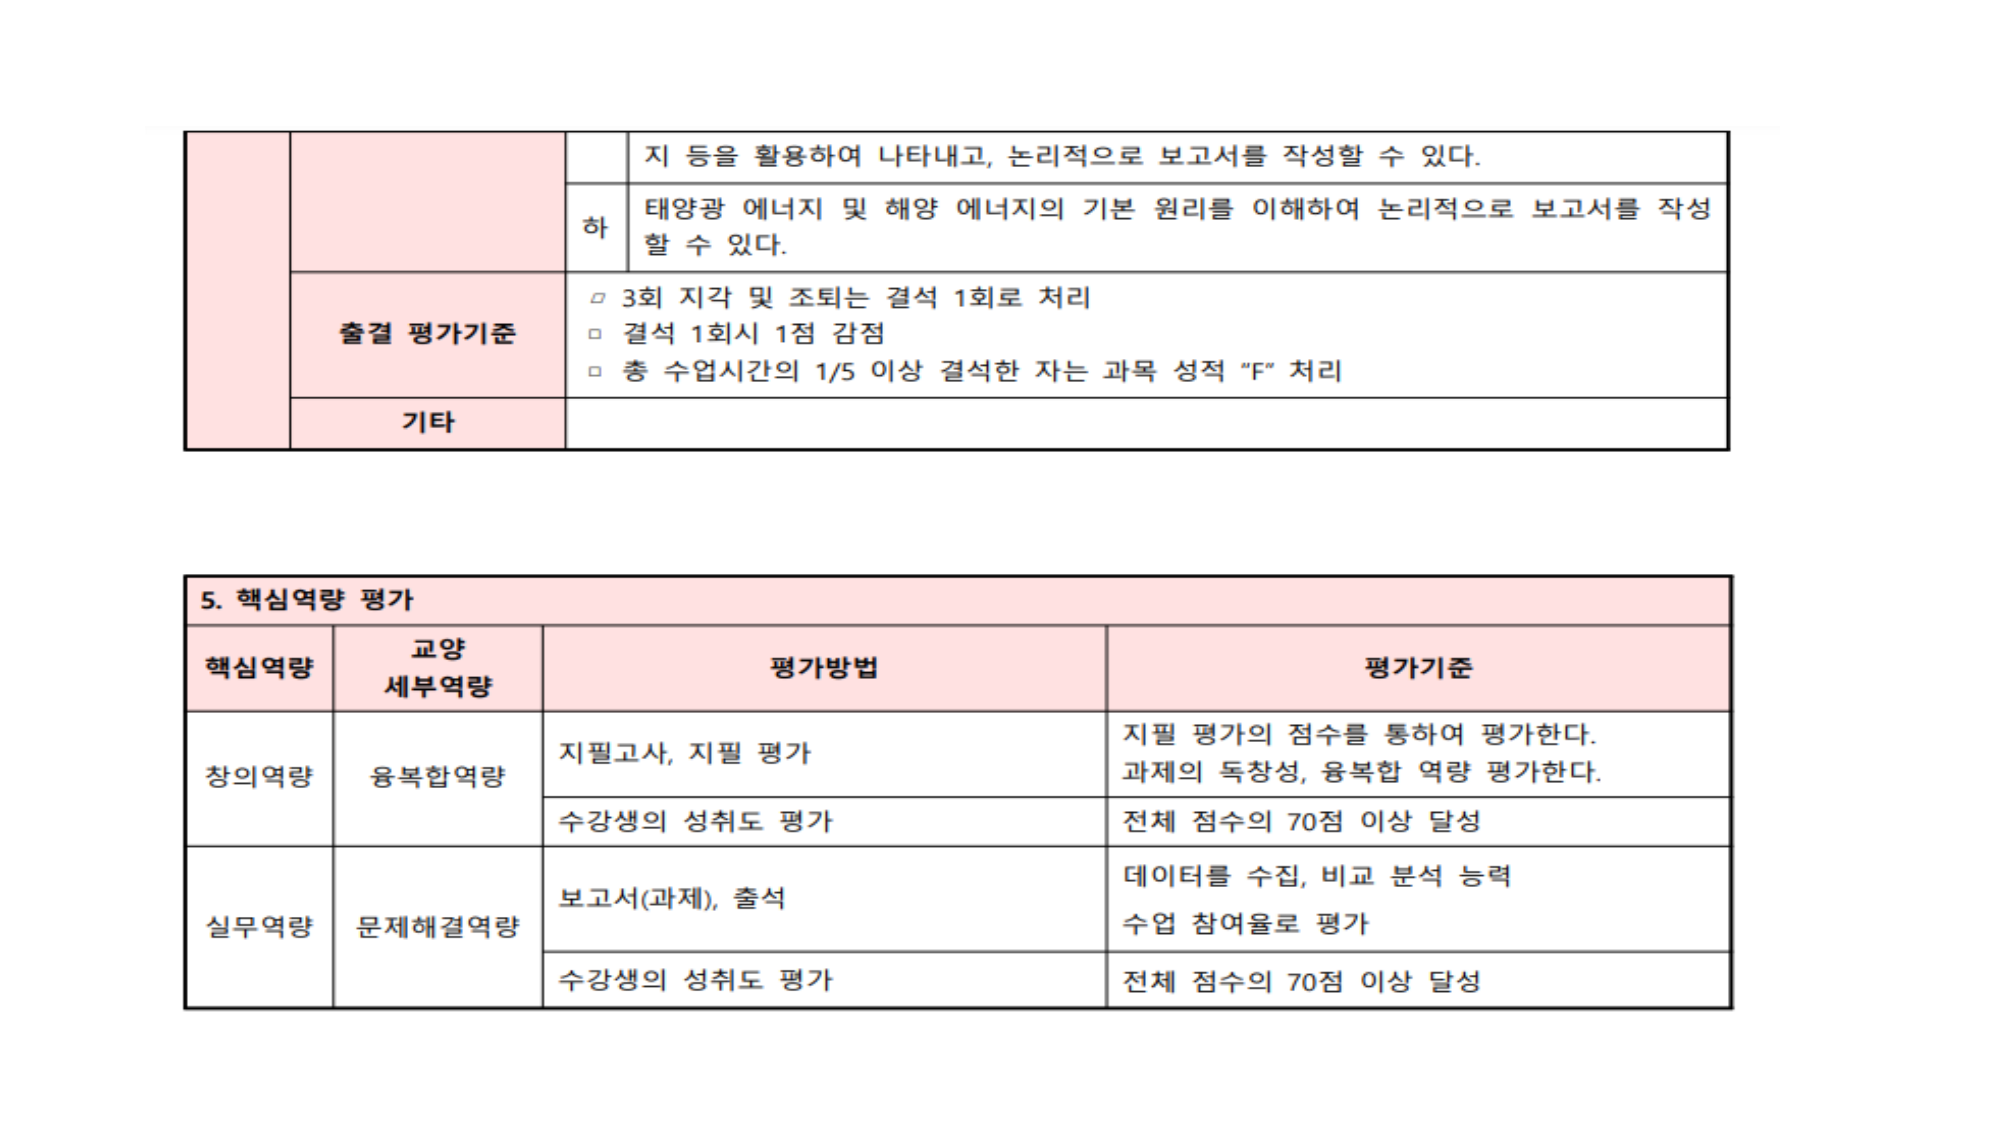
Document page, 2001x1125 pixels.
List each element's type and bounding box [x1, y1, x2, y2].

picture [145, 126, 1780, 1032]
